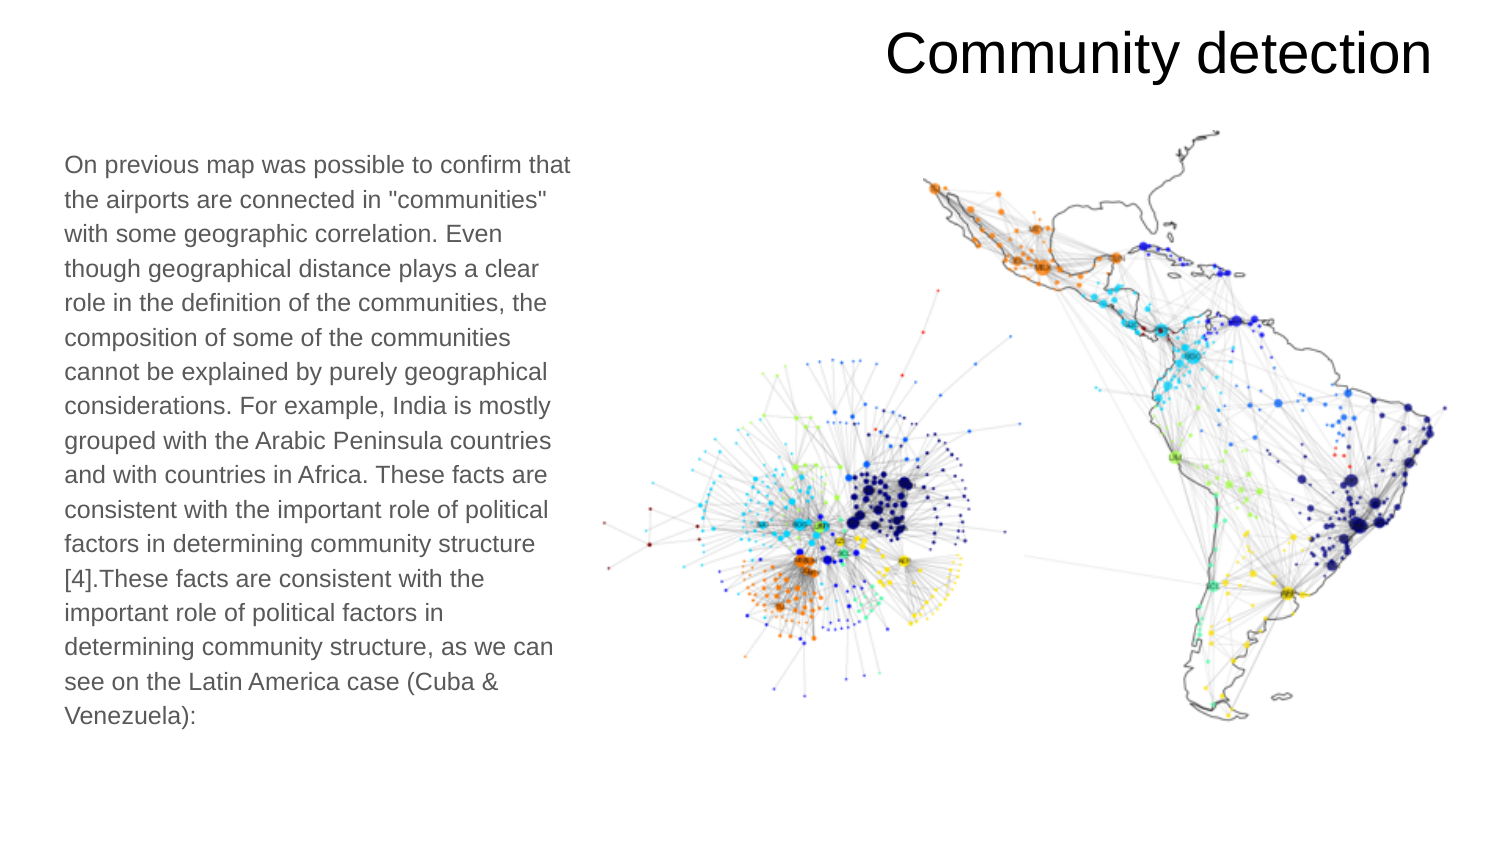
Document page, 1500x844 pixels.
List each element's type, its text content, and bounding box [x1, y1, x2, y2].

list On previous map was possible to confirm that the airports are connected in "communities" with some geographic correlation. Even though geographical distance plays a clear role in the definition of the communities, the composition of some of the communities cannot be explained by purely geographical considerations. For example, India is mostly grouped with the Arabic Peninsula countries and with countries in Africa. These facts are consistent with the important role of political factors in determining community structure [4].These facts are consistent with the important role of political factors in determining community structure, as we can see on the Latin America case (Cuba & Venezuela): [30, 129, 597, 821]
title Community detection [51, 0, 1449, 94]
picture [596, 130, 1452, 735]
